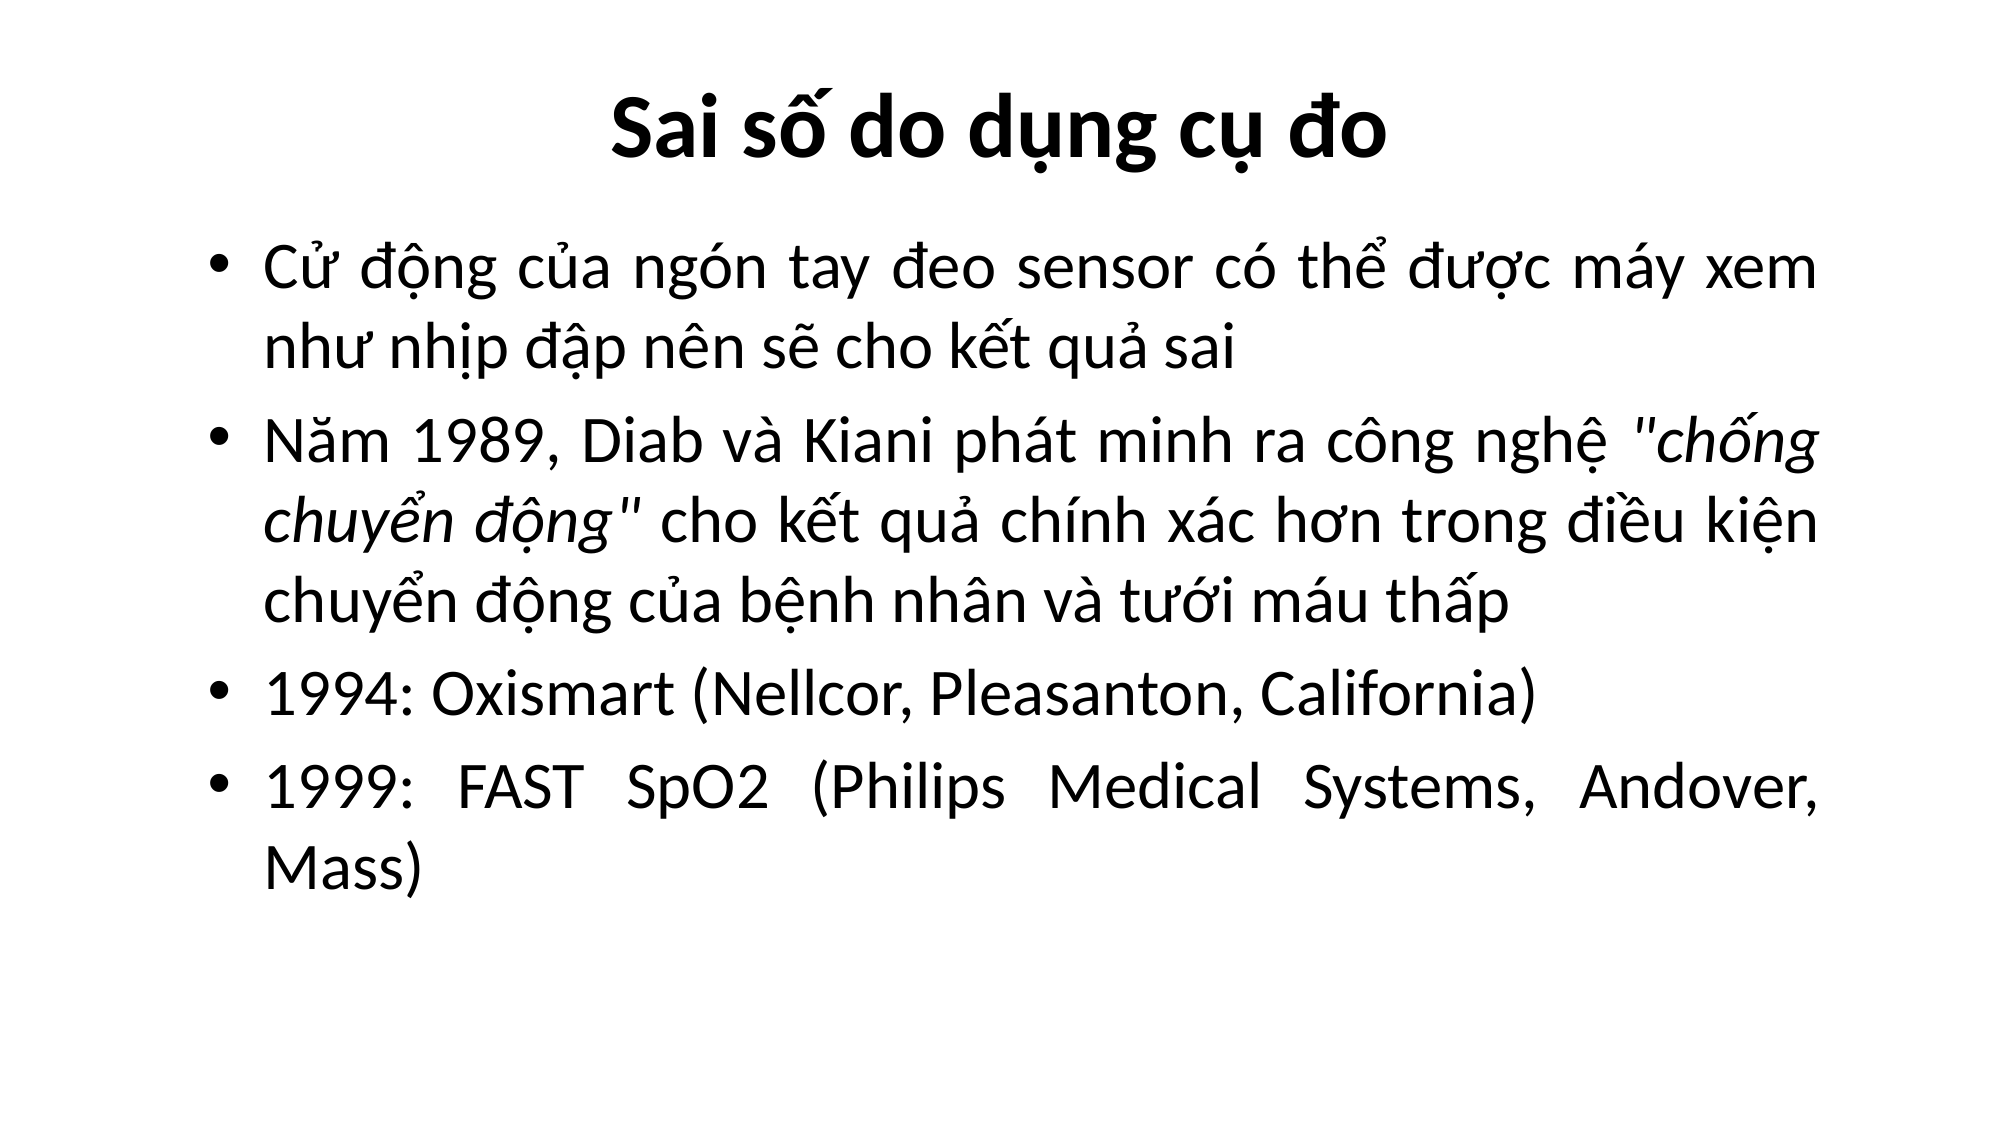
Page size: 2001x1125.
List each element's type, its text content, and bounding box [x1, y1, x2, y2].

list Cử động của ngón tay đeo sensor có thể được máy xem như nhịp đập nên sẽ cho kết quả sai Năm 1989, Diab và Kiani phát minh ra công nghệ "chống chuyển động" cho kết quả chính xác hơn trong điều kiện chuyển động của bệnh nhân và tưới máu thấp 1994: Oxismart (Nellcor, Pleasanton, California) 1999: FAST SpO2 (Philips Medical Systems, Andover, Mass) [192, 214, 1836, 1005]
title Sai số do dụng cụ đo [99, 45, 1900, 197]
